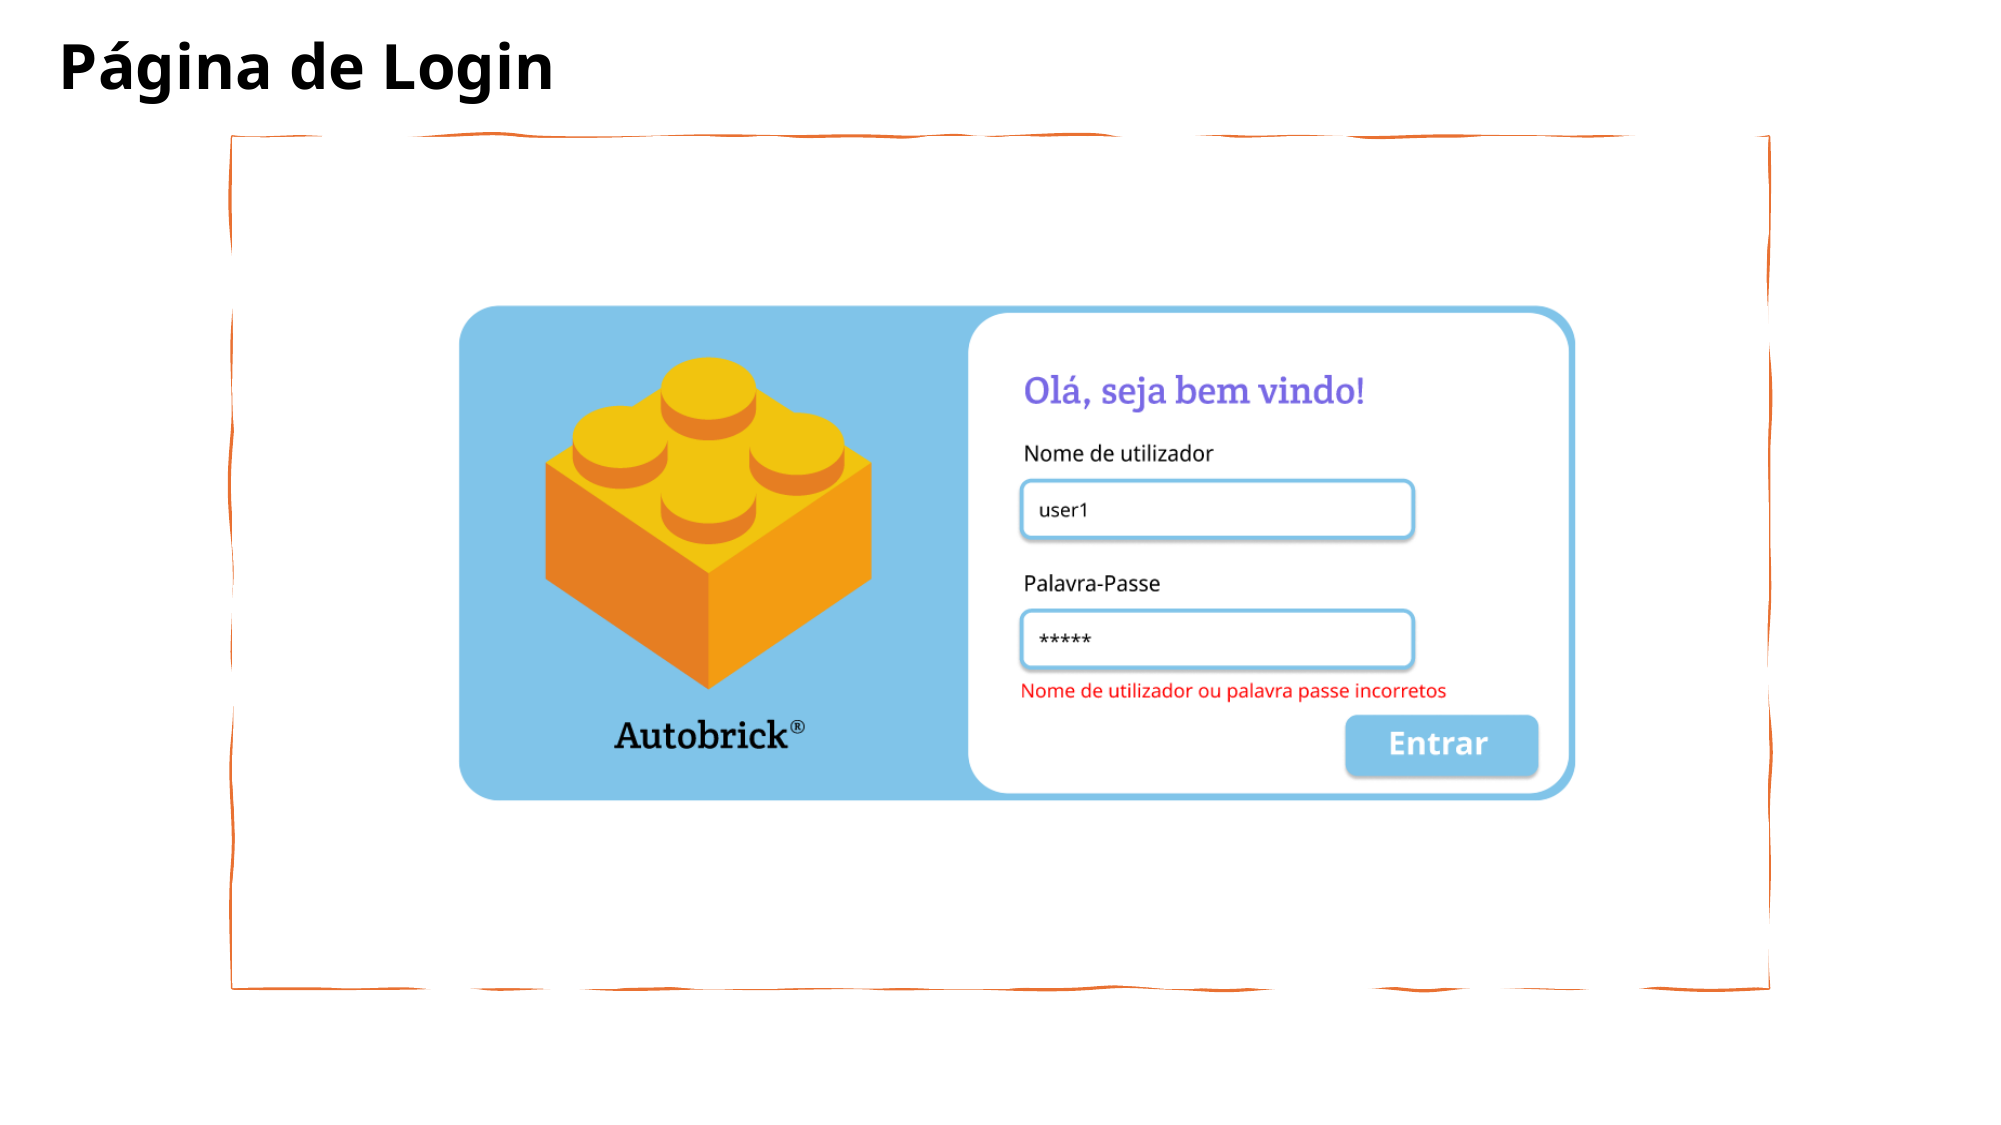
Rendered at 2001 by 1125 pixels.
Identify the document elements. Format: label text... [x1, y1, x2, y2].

picture [231, 136, 1770, 989]
text_box Página de Login [44, 19, 1956, 110]
